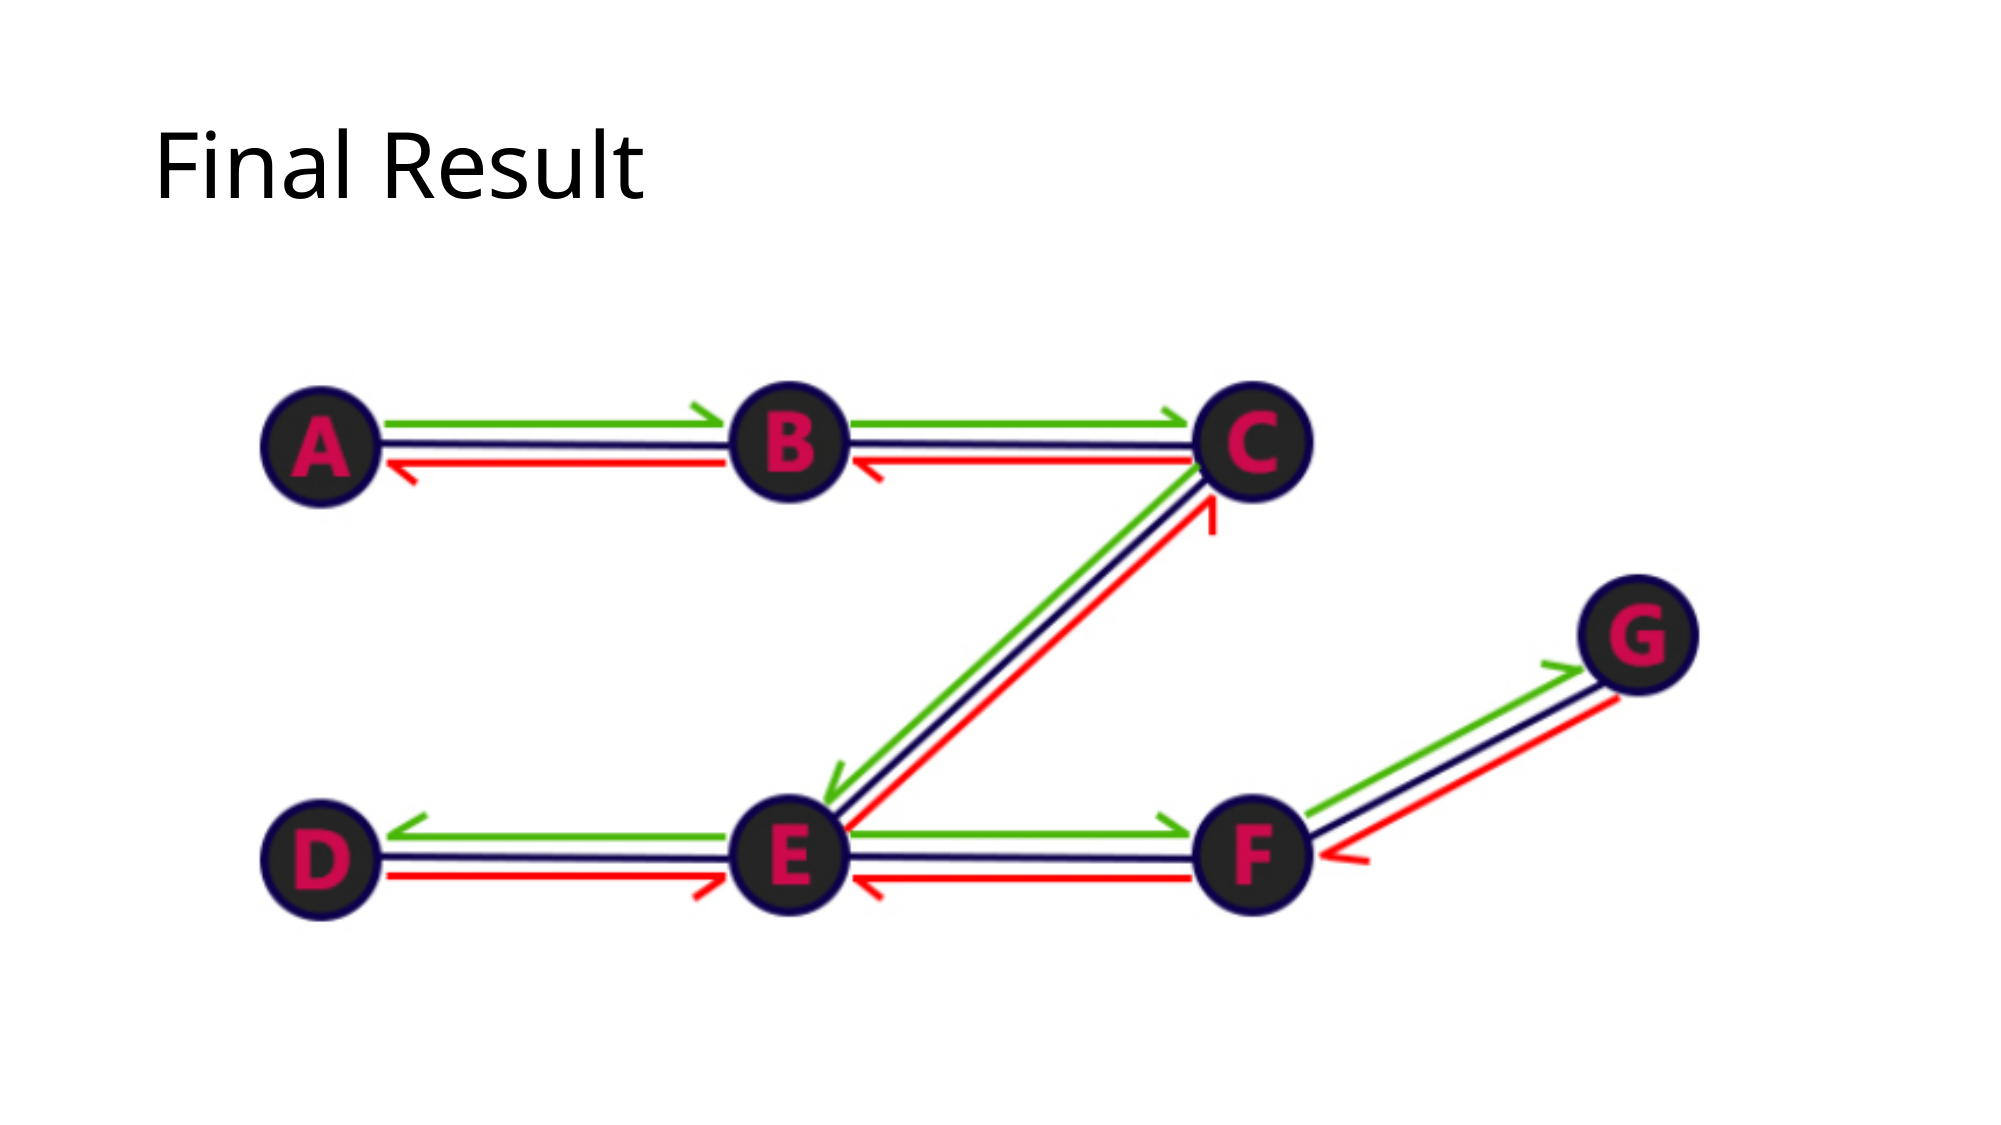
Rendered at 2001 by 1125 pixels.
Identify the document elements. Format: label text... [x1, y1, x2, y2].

title Final Result [137, 59, 1863, 278]
picture [170, 335, 1830, 971]
